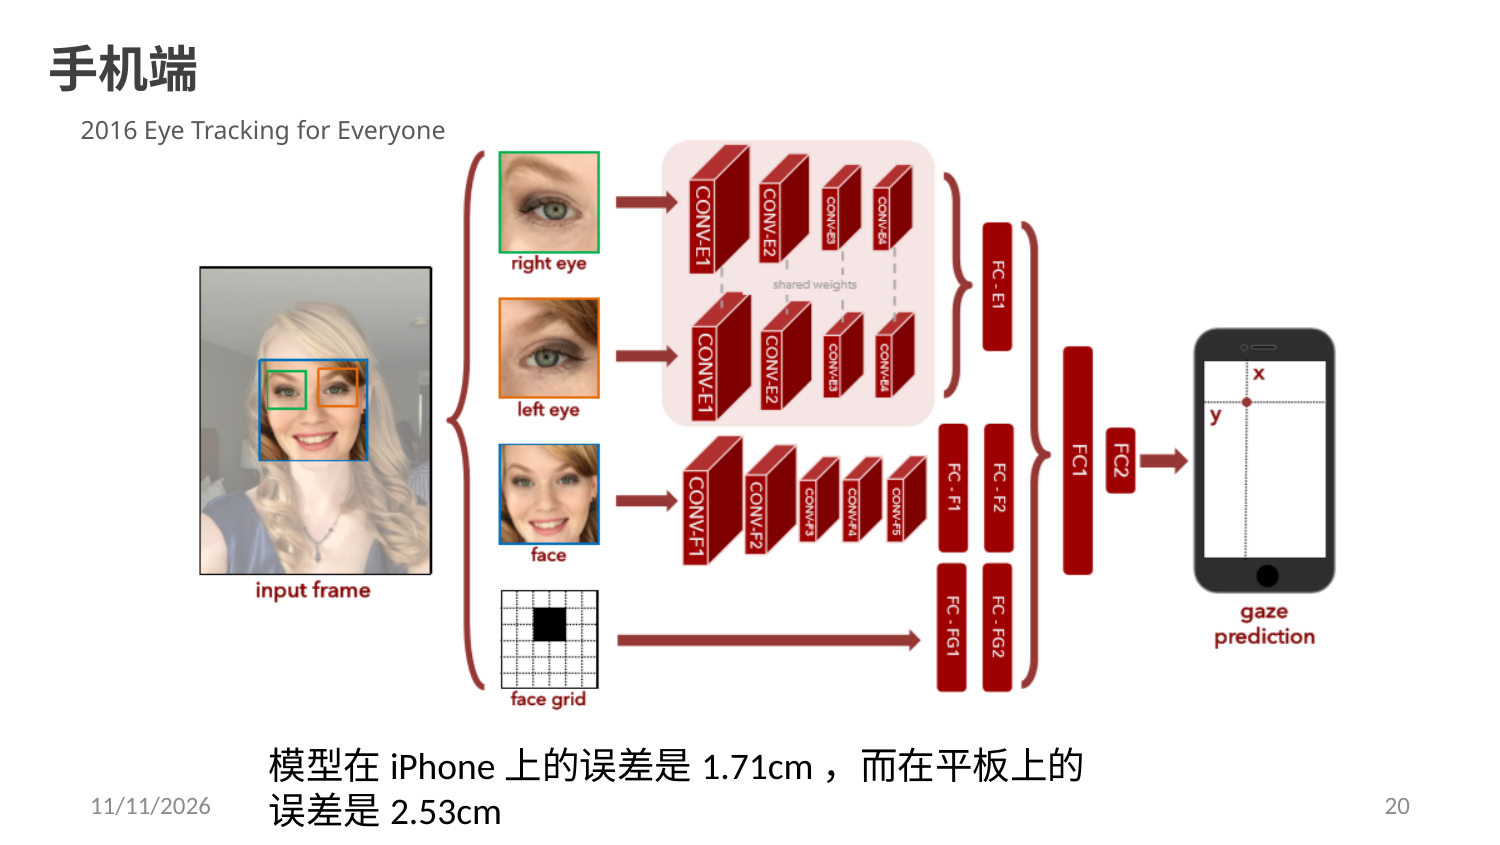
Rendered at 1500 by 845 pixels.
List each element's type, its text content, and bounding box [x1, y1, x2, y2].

text_box 模型在iPhone上的误差是1.71cm，而在平板上的误差是2.53cm [253, 736, 1128, 840]
picture [147, 114, 1377, 730]
text_box 2016 Eye Tracking for Everyone [64, 106, 567, 153]
slide_number 20 [1074, 782, 1425, 828]
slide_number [75, 782, 425, 828]
text_box 手机端 [32, 29, 567, 106]
